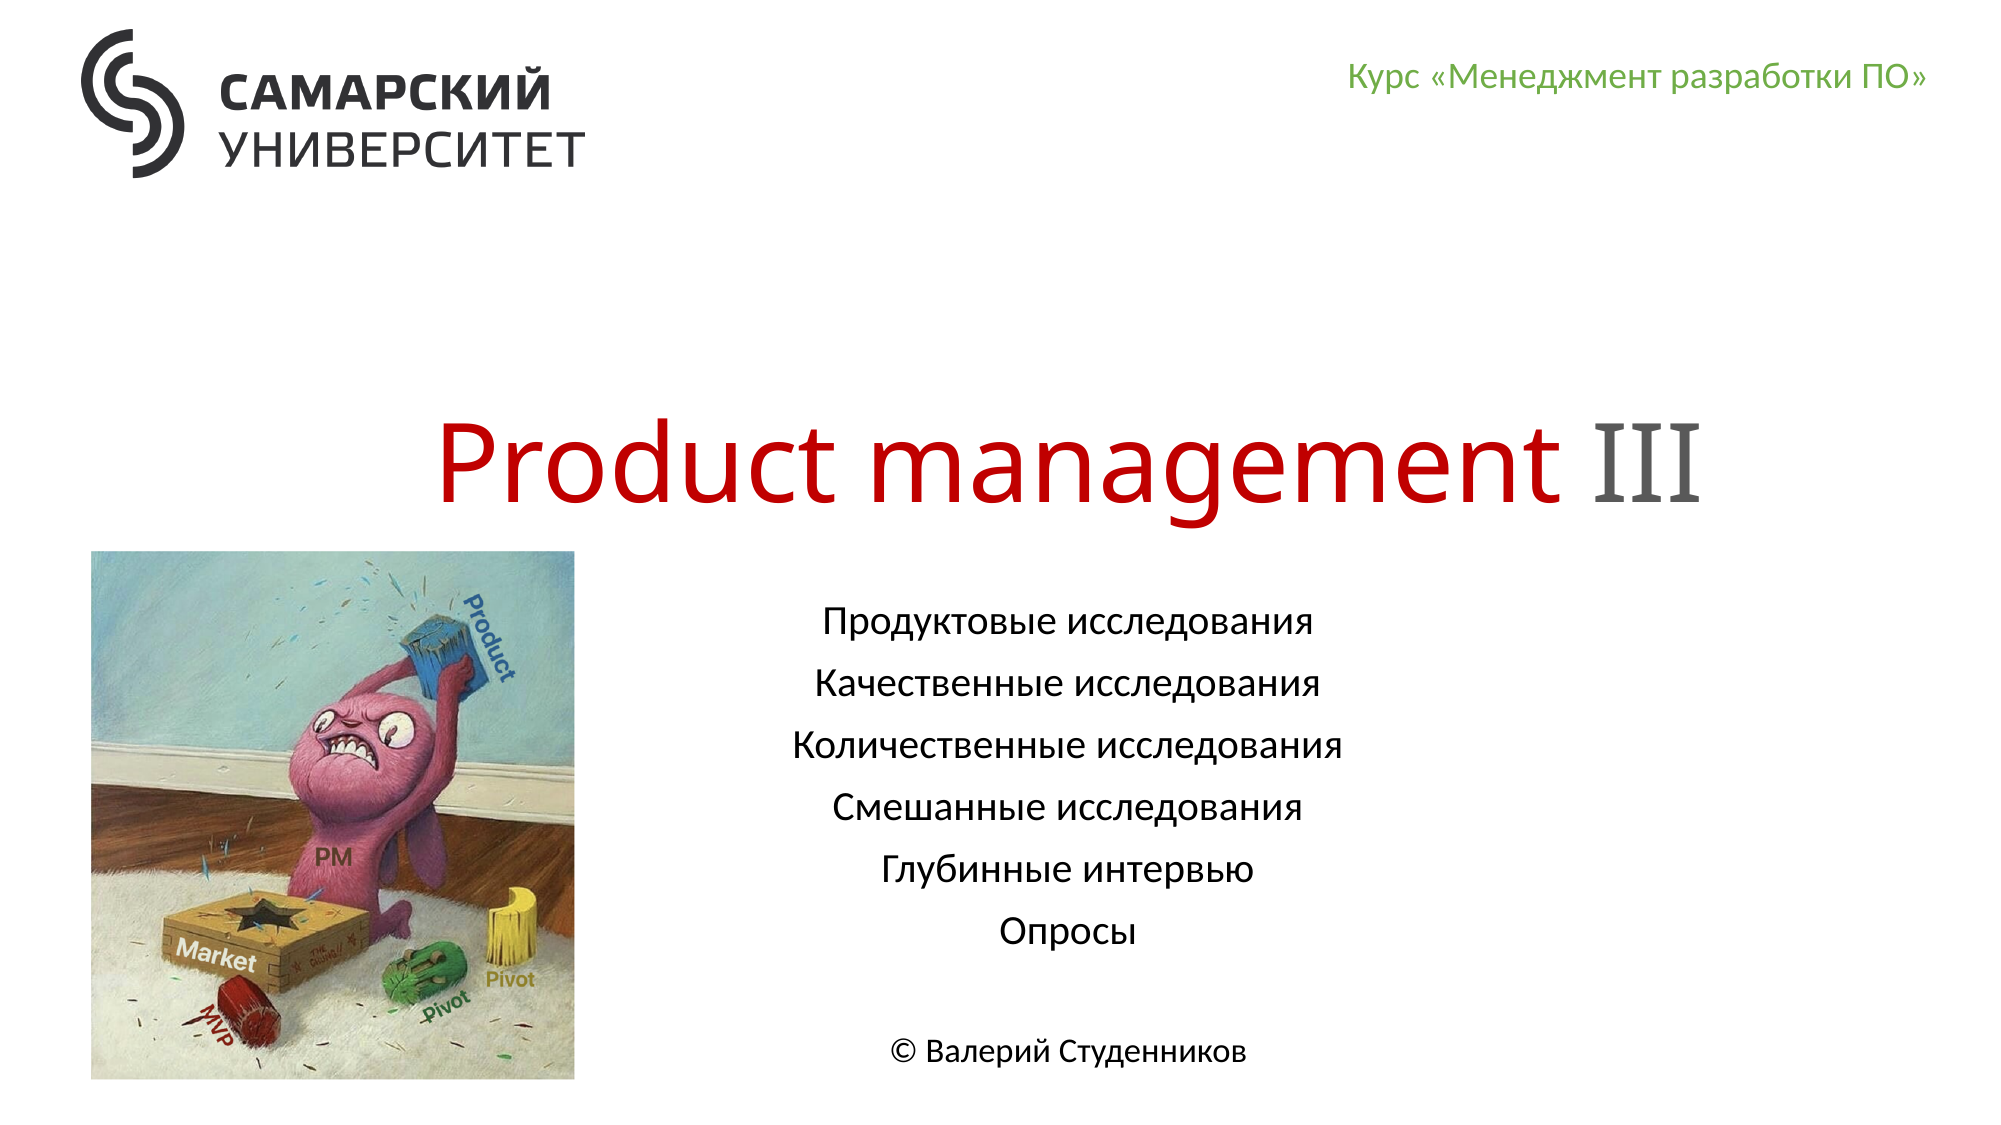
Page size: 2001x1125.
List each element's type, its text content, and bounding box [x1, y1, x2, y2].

subtitle Продуктовые исследования Качественные исследования Количественные исследования Смешанные исследования Глубинные интервью Опросы © Валерий Студенников [581, 590, 1557, 1082]
text_box Курс «Менеджмент разработки ПО» [1333, 43, 1945, 104]
title Product management III [318, 328, 1819, 535]
picture [85, 544, 581, 1082]
picture [80, 29, 585, 179]
